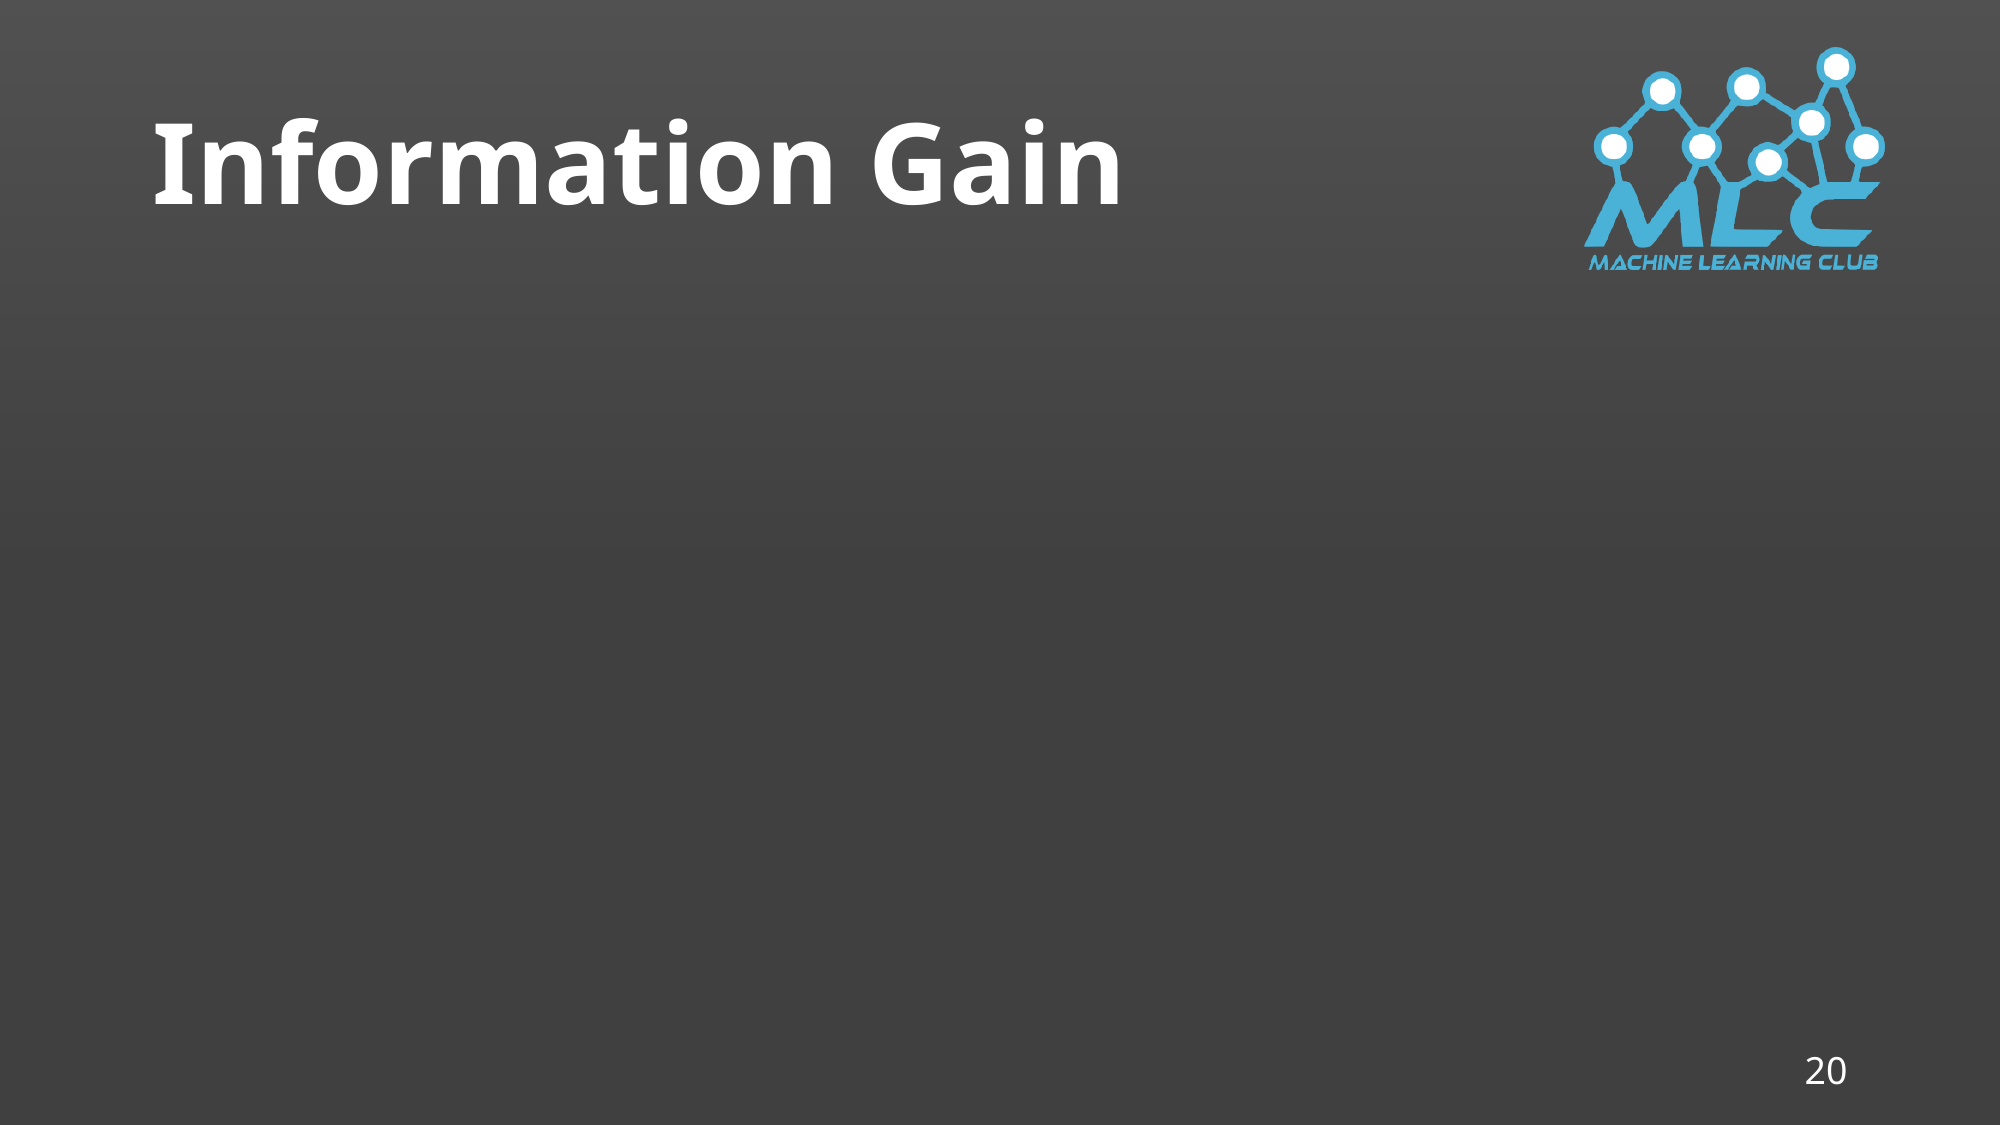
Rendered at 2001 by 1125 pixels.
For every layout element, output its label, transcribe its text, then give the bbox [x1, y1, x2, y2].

slide_number 20 [1412, 1042, 1863, 1103]
title Information Gain [137, 59, 1571, 278]
picture [1584, 47, 1885, 270]
